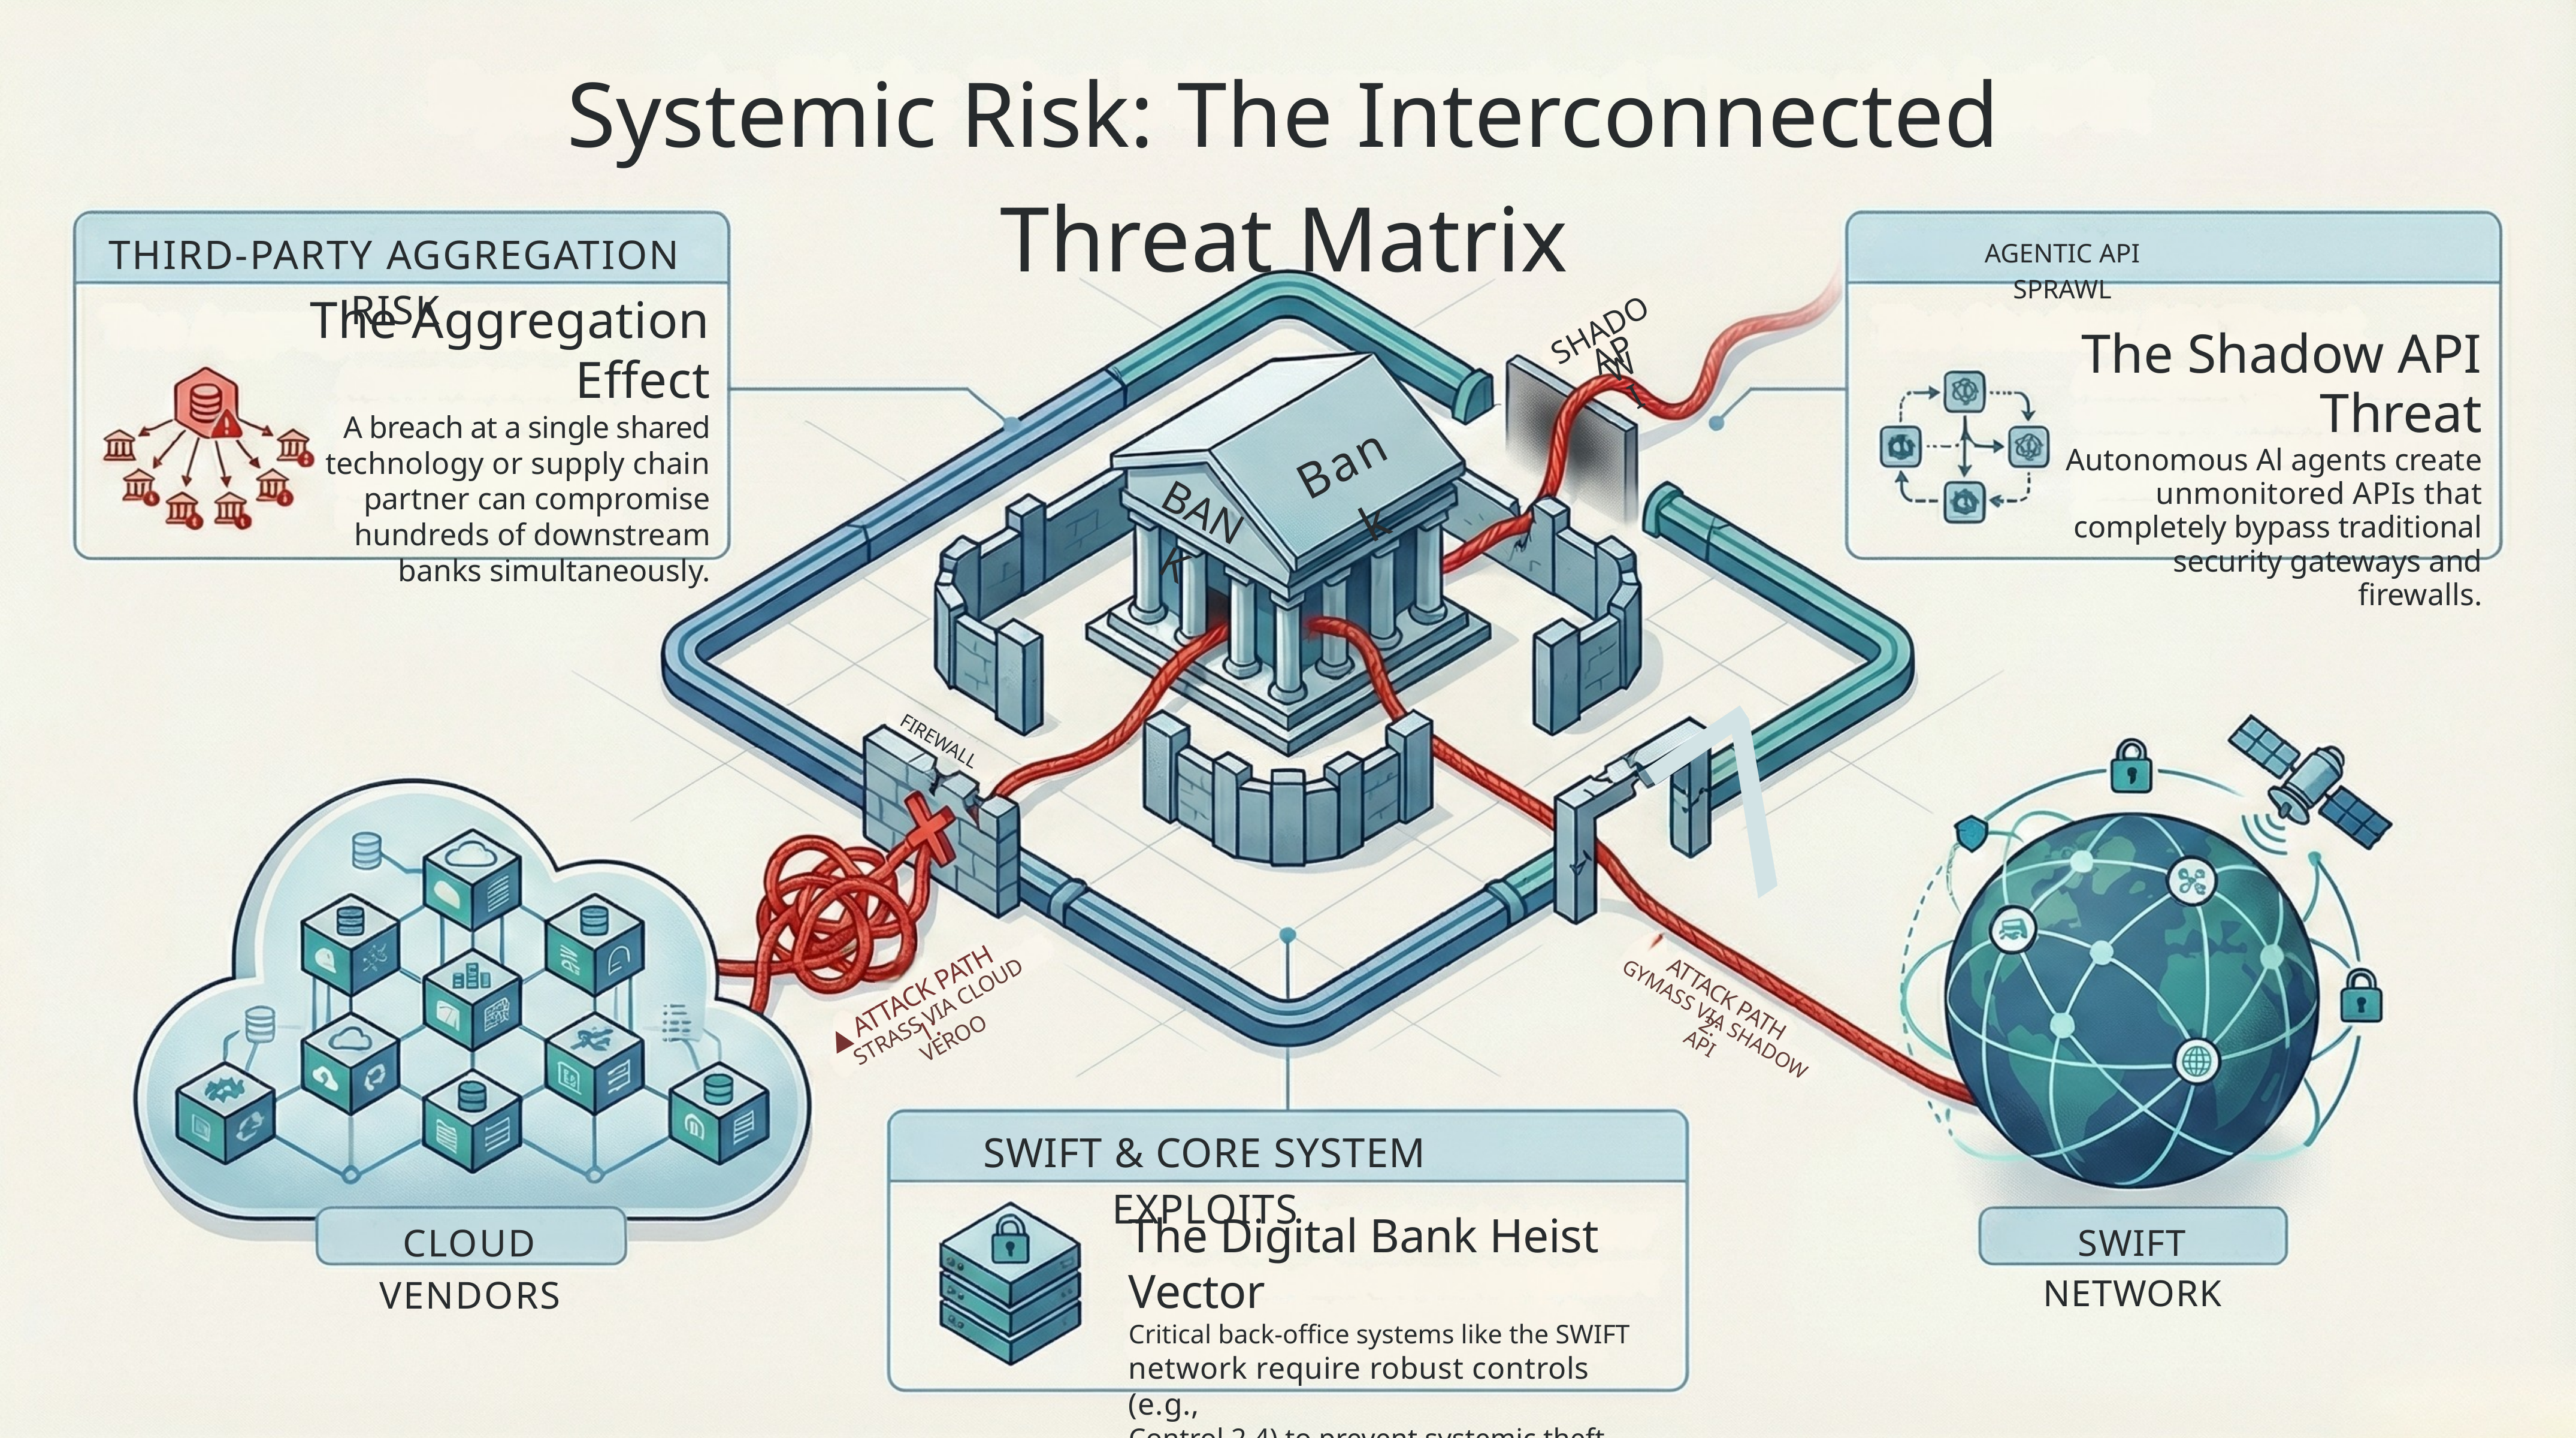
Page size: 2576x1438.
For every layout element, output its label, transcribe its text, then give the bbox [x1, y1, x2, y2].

text_box ▲ ATTACK PATH 1: [815, 931, 998, 1052]
text_box Systemic Risk: The Interconnected Threat Matrix [425, 40, 2145, 290]
text_box SWIFT & CORE SYSTEM EXPLOITS [915, 1119, 1495, 1232]
text_box GYMASS VIA SHADOW API [1601, 948, 1816, 1110]
text_box Bank [1276, 402, 1435, 572]
text_box CLOUD VENDORS [332, 1212, 607, 1316]
text_box The Aggregation Effect A breach at a single shared technology or supply chain partner can compromise hundreds of downstream banks simultaneously. [186, 289, 710, 588]
text_box The Digital Bank Heist Vector Critical back-office systems like the SWIFT network require robust controls (e.g., Control 2.4) to prevent systemic theft. [1128, 1206, 1652, 1438]
text_box AGENTIC API SPRAWL [1934, 231, 2190, 304]
text_box SHADOW [1536, 278, 1681, 412]
text_box FIREWALL [892, 702, 989, 776]
text_box The Shadow API Threat Autonomous Al agents create unmonitored APIs that completely bypass traditional security gateways and firewalls. [1997, 324, 2483, 612]
text_box BANK [1121, 458, 1263, 609]
text_box API [1577, 317, 1667, 425]
text_box ATTACK PATH 2: [1644, 945, 1796, 1074]
text_box 7 [1571, 617, 1849, 957]
text_box THIRD-PARTY AGGREGATION RISK [102, 222, 688, 333]
text_box SWIFT NETWORK [1997, 1213, 2268, 1314]
text_box [0, 0, 2576, 1438]
text_box STRASS VIA CLOUD VEROO [829, 938, 1060, 1107]
